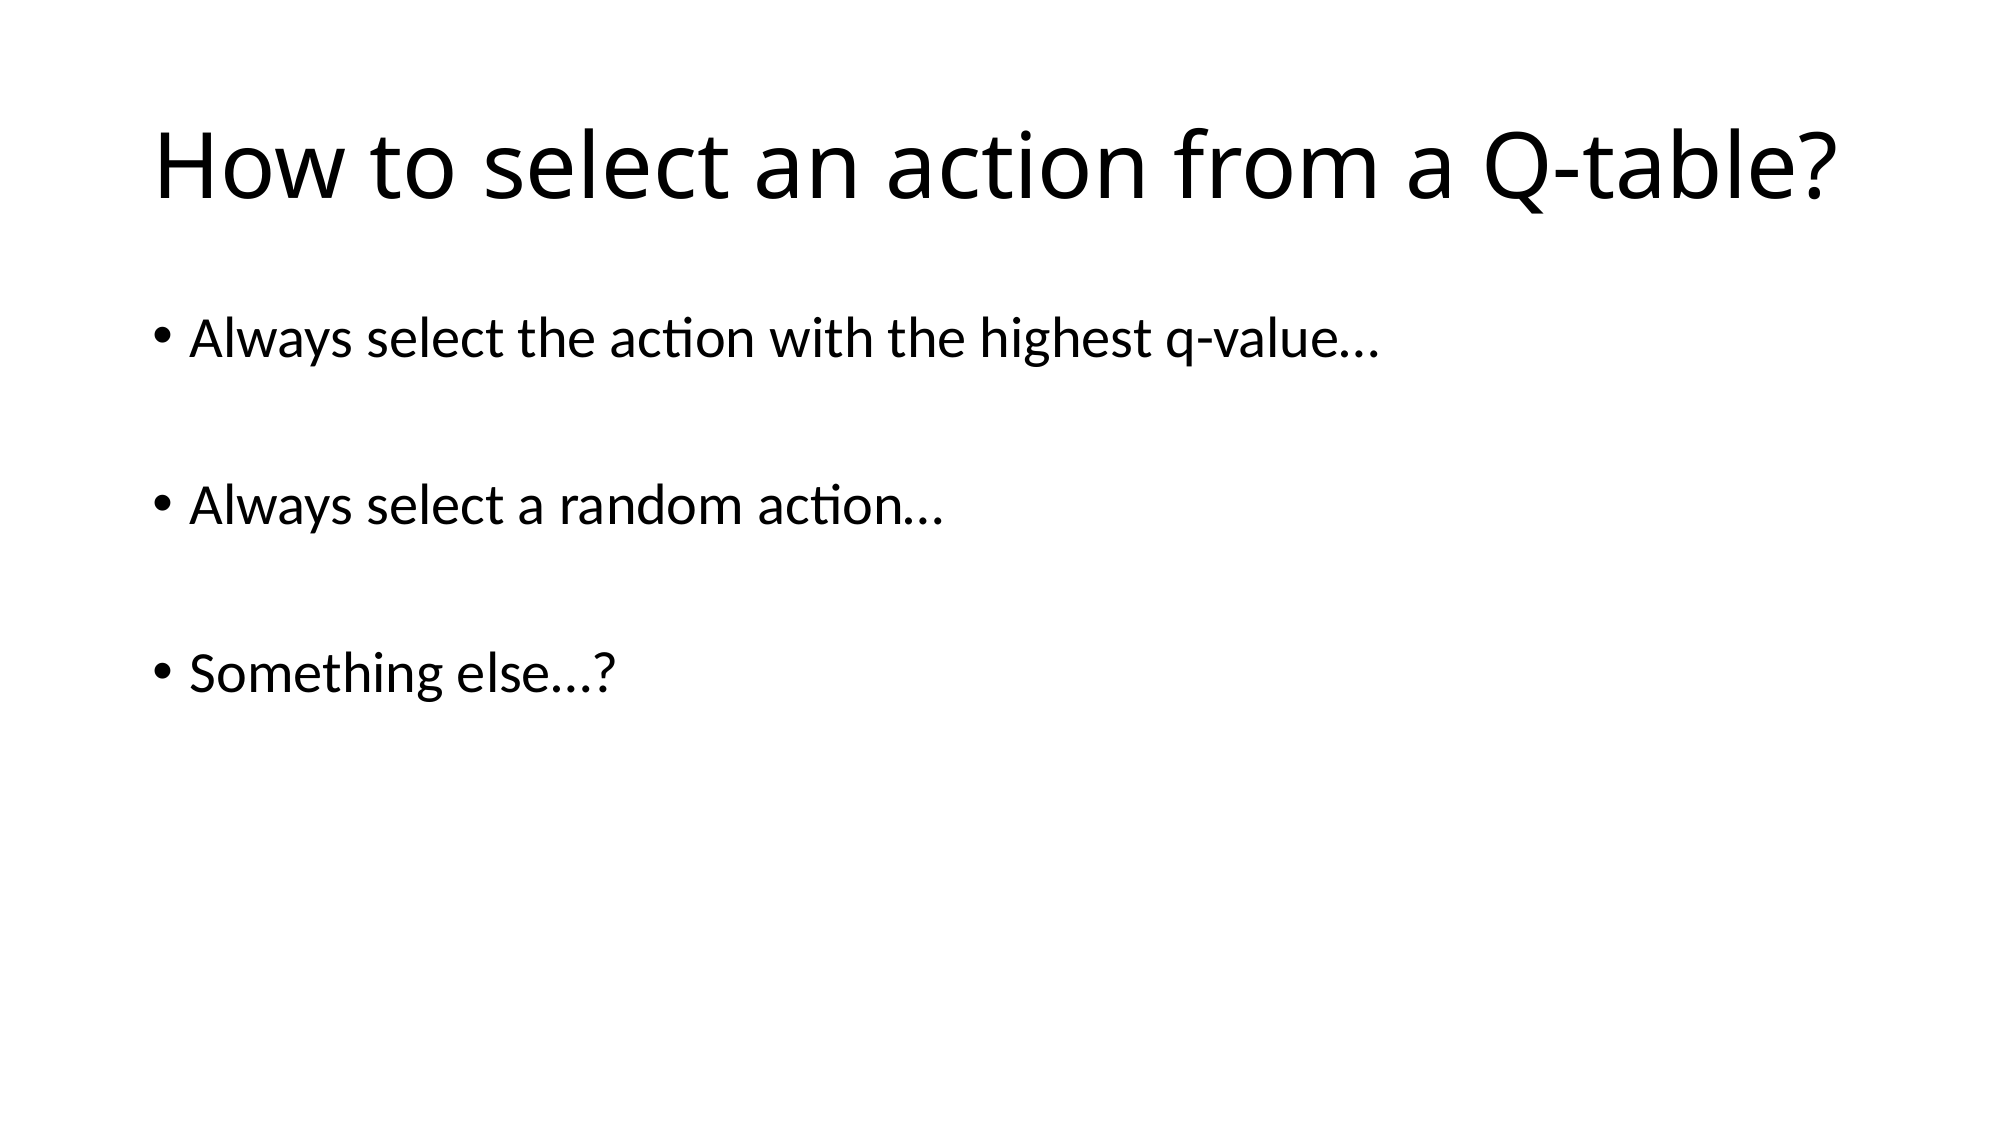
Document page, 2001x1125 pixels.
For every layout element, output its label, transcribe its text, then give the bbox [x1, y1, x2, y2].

list Always select the action with the highest q-value… Always select a random action… Something else…? [137, 299, 1863, 1014]
title How to select an action from a Q-table? [137, 59, 1863, 278]
